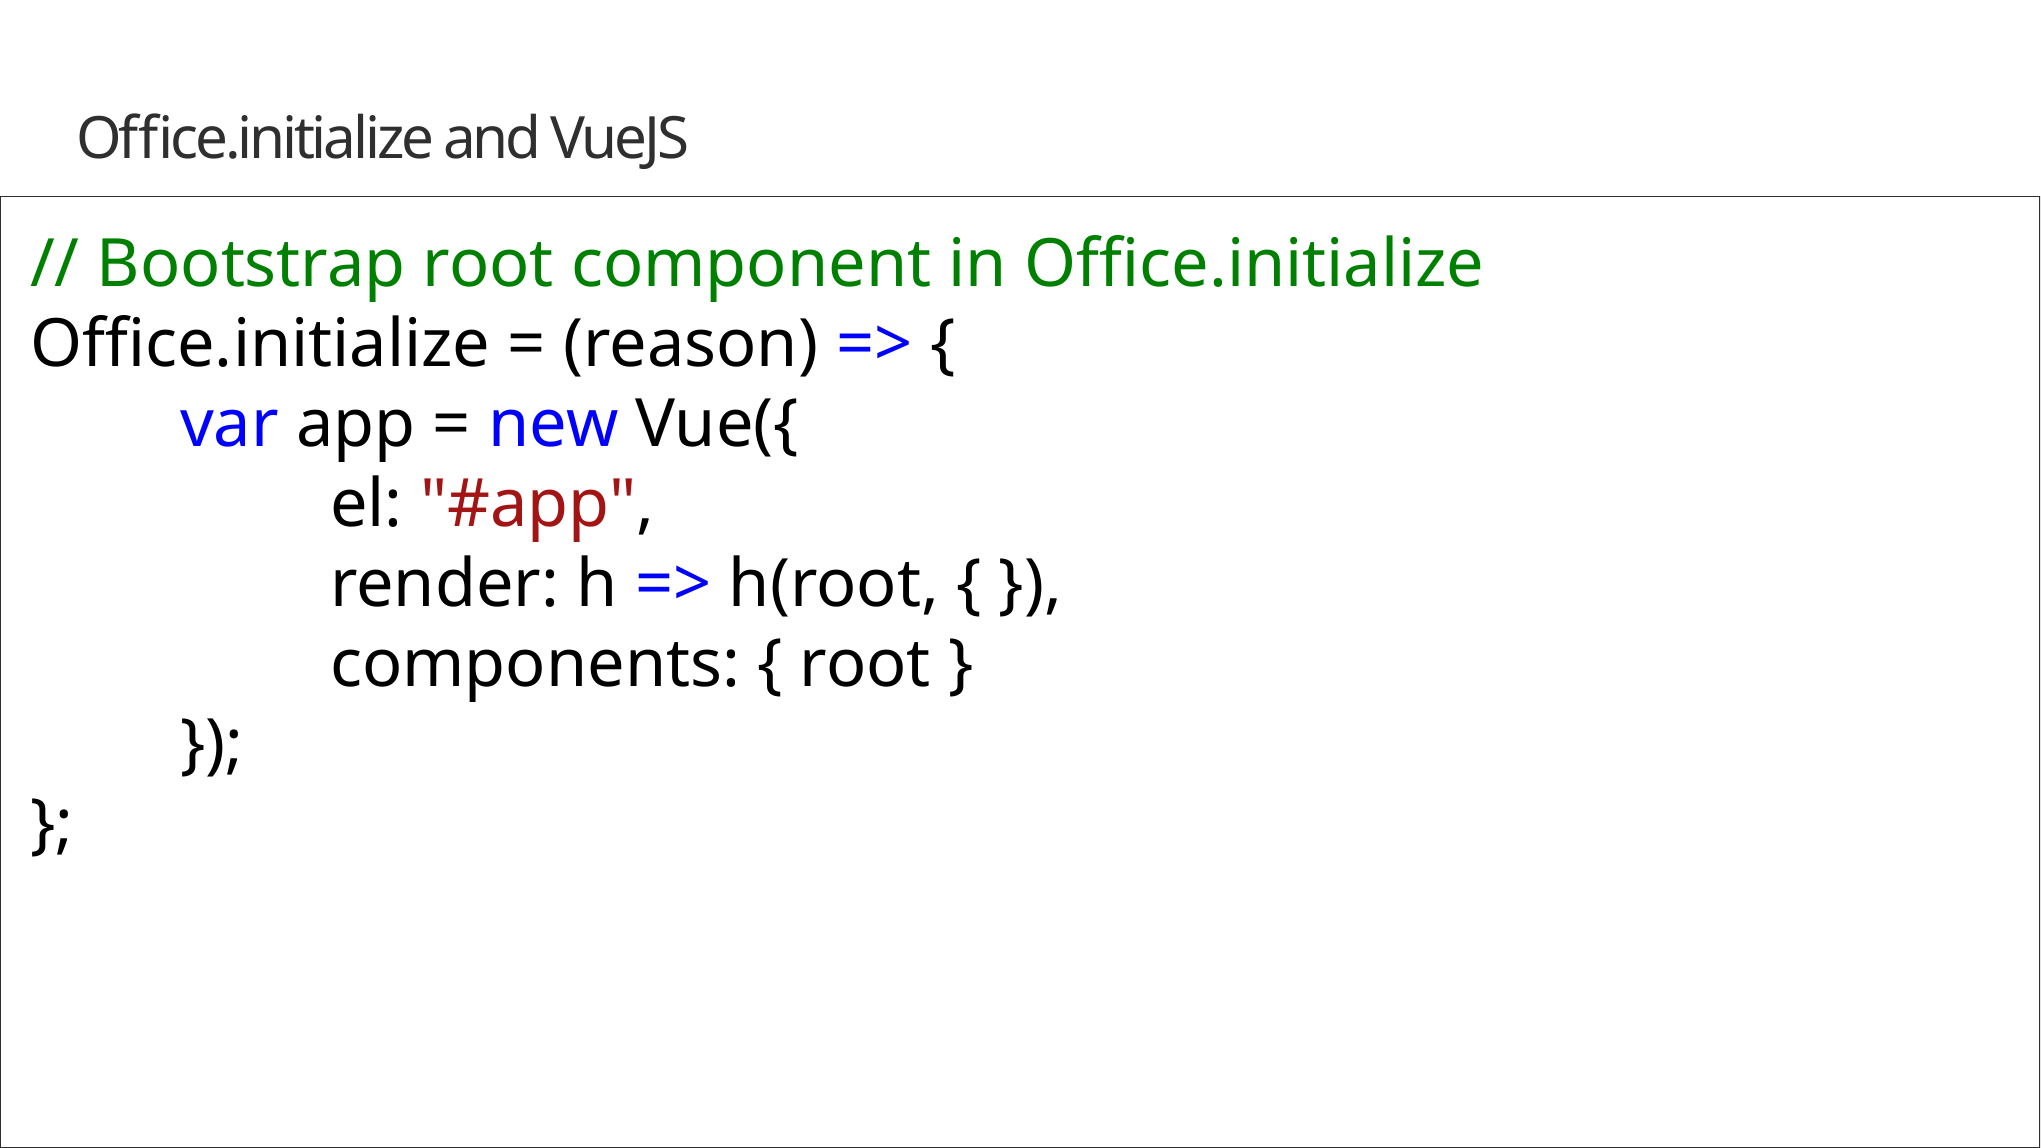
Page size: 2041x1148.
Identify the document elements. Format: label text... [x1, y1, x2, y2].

title Office.initialize and VueJS [76, 103, 1969, 172]
text_box // Bootstrap root component in Office.initialize Office.initialize = (reason) => { var app = new Vue({ el: "#app", render: h => h(root, { }), components: { root } }); }; [0, 196, 2041, 1148]
